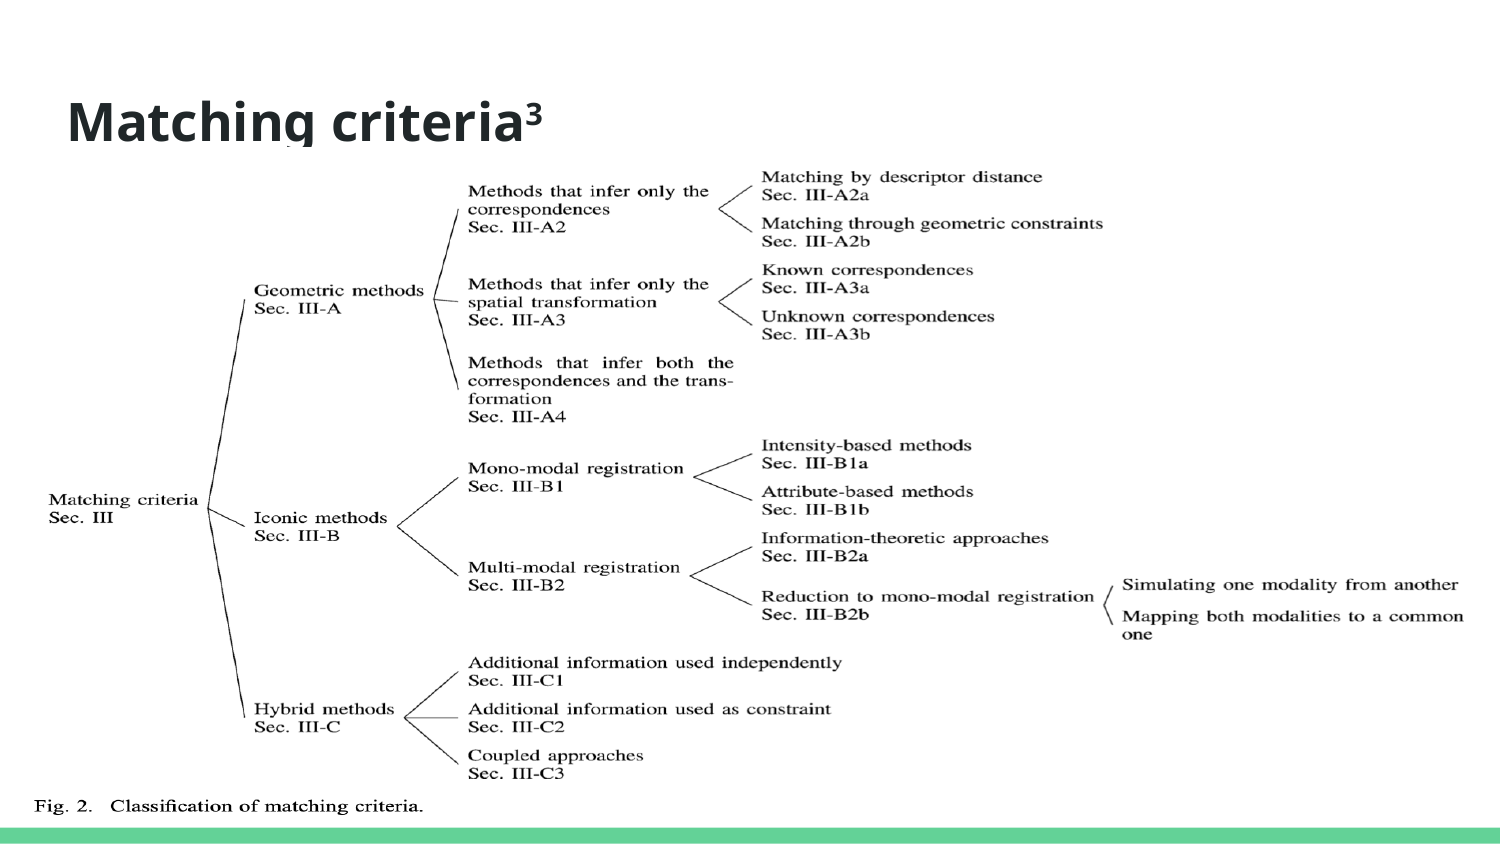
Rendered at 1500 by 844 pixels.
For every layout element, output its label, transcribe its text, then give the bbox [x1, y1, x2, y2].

title Matching criteria3 [51, 72, 1449, 146]
picture [0, 147, 1500, 826]
